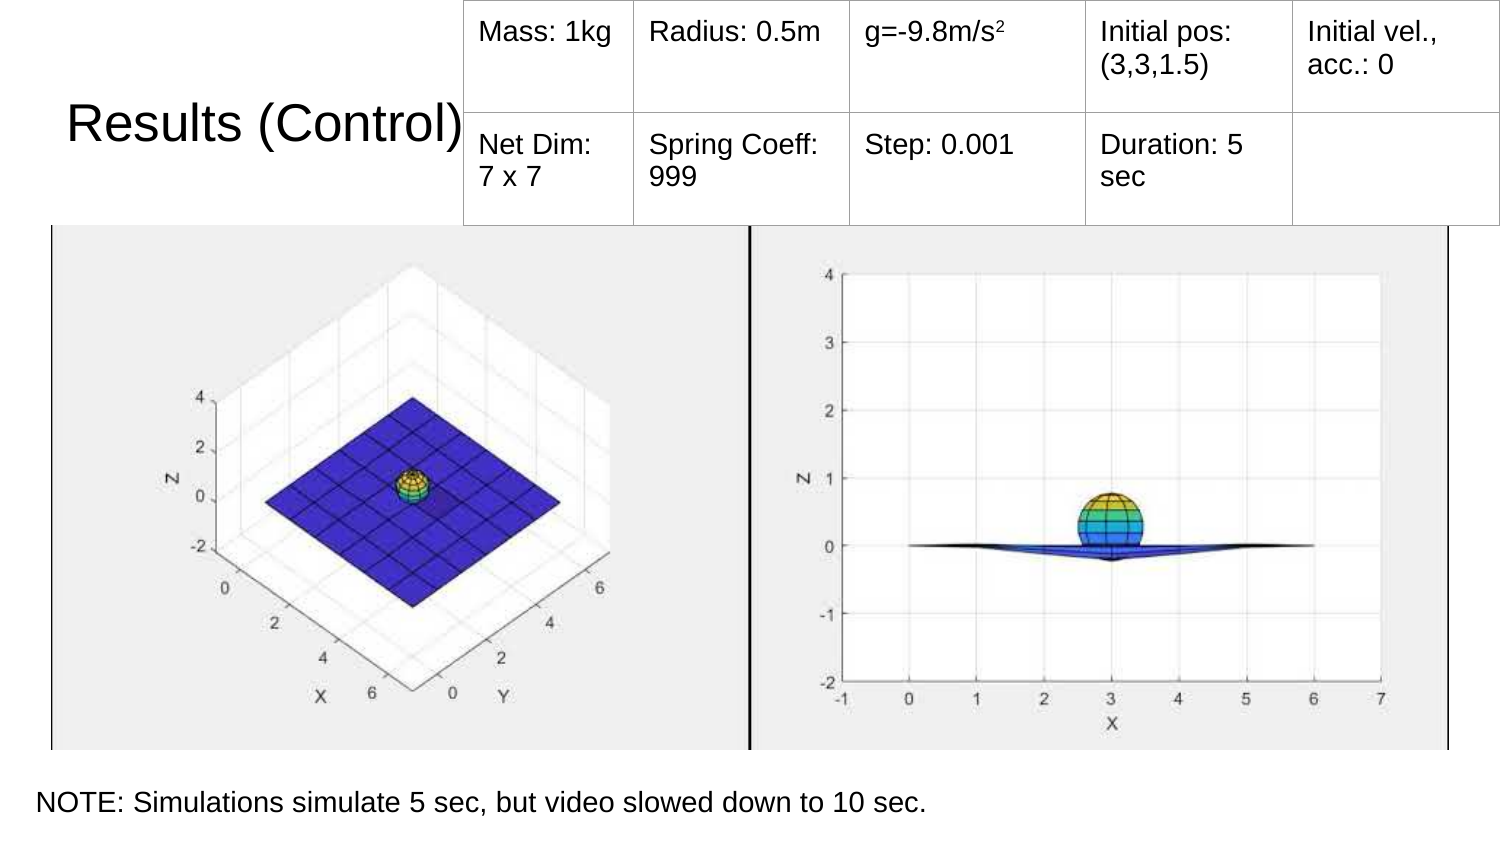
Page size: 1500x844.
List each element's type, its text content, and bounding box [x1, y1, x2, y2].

table_cell Step: 0.001 [850, 113, 1085, 223]
table_cell Net Dim: 7 x 7 [464, 113, 633, 223]
table_cell Duration: 5 sec [1086, 113, 1292, 223]
table_header g=-9.8m/s2 [850, 1, 1085, 112]
table_header Radius: 0.5m [634, 1, 849, 112]
table_header Mass: 1kg [464, 1, 633, 112]
table_cell Spring Coeff: 999 [634, 113, 849, 223]
title Results (Control) [51, 72, 463, 167]
table_cell [1293, 113, 1499, 225]
text_box NOTE: Simulations simulate 5 sec, but video slowed down to 10 sec. [20, 768, 1482, 833]
picture [50, 225, 1450, 750]
table_header Initial vel., acc.: 0 [1293, 1, 1499, 112]
table_header Initial pos: (3,3,1.5) [1086, 1, 1292, 112]
